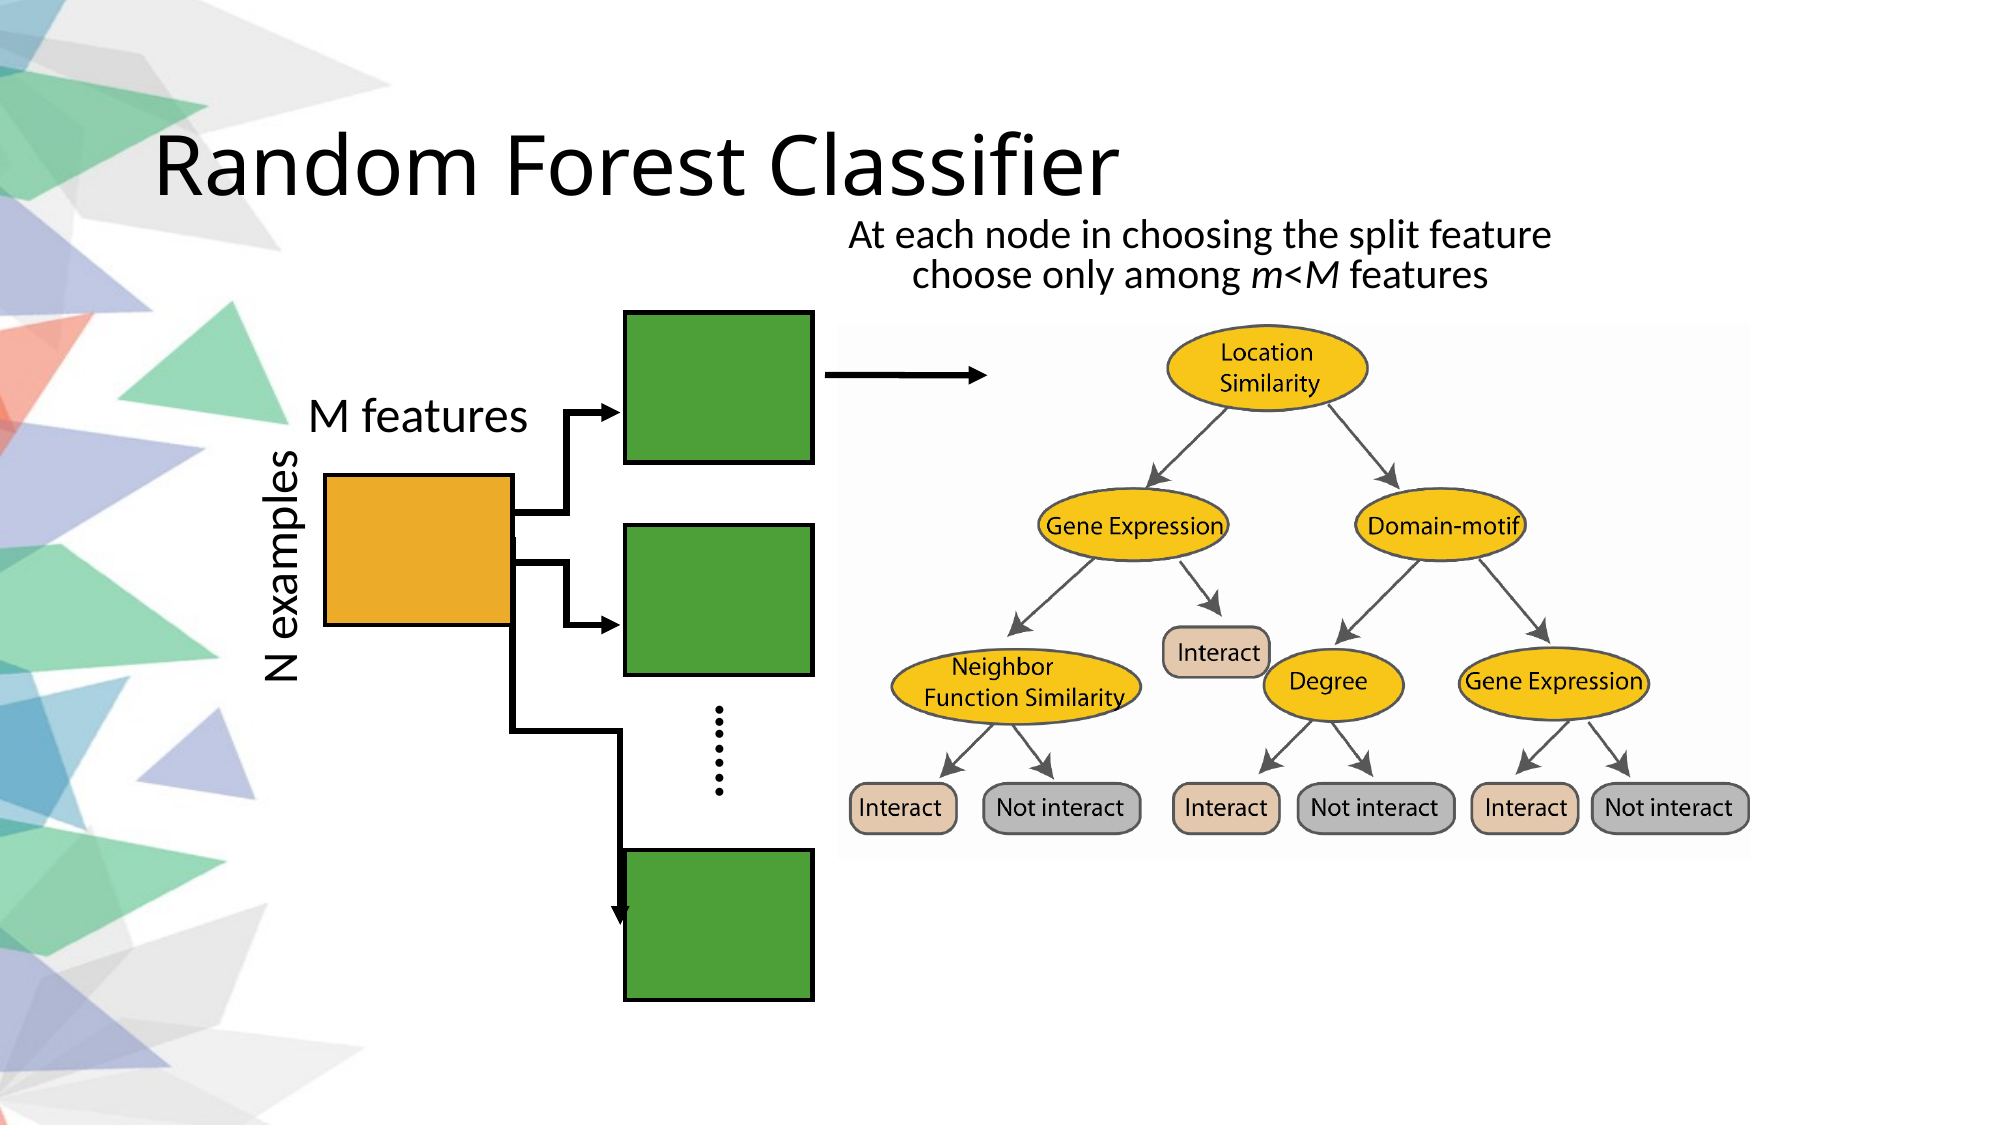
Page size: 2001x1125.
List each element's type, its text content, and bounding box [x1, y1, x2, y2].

text_box N examples [239, 434, 315, 699]
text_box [512, 537, 621, 925]
text_box M features [293, 374, 544, 450]
picture [0, 0, 2001, 1125]
text_box ....… [662, 688, 743, 815]
title Random Forest Classifier [137, 59, 1863, 278]
text_box [324, 474, 513, 625]
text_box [512, 412, 621, 513]
text_box [624, 312, 813, 463]
text_box [624, 849, 813, 1000]
text_box [624, 524, 813, 675]
text_box At each node in choosing the split feature choose only among m<M features [833, 208, 1568, 304]
